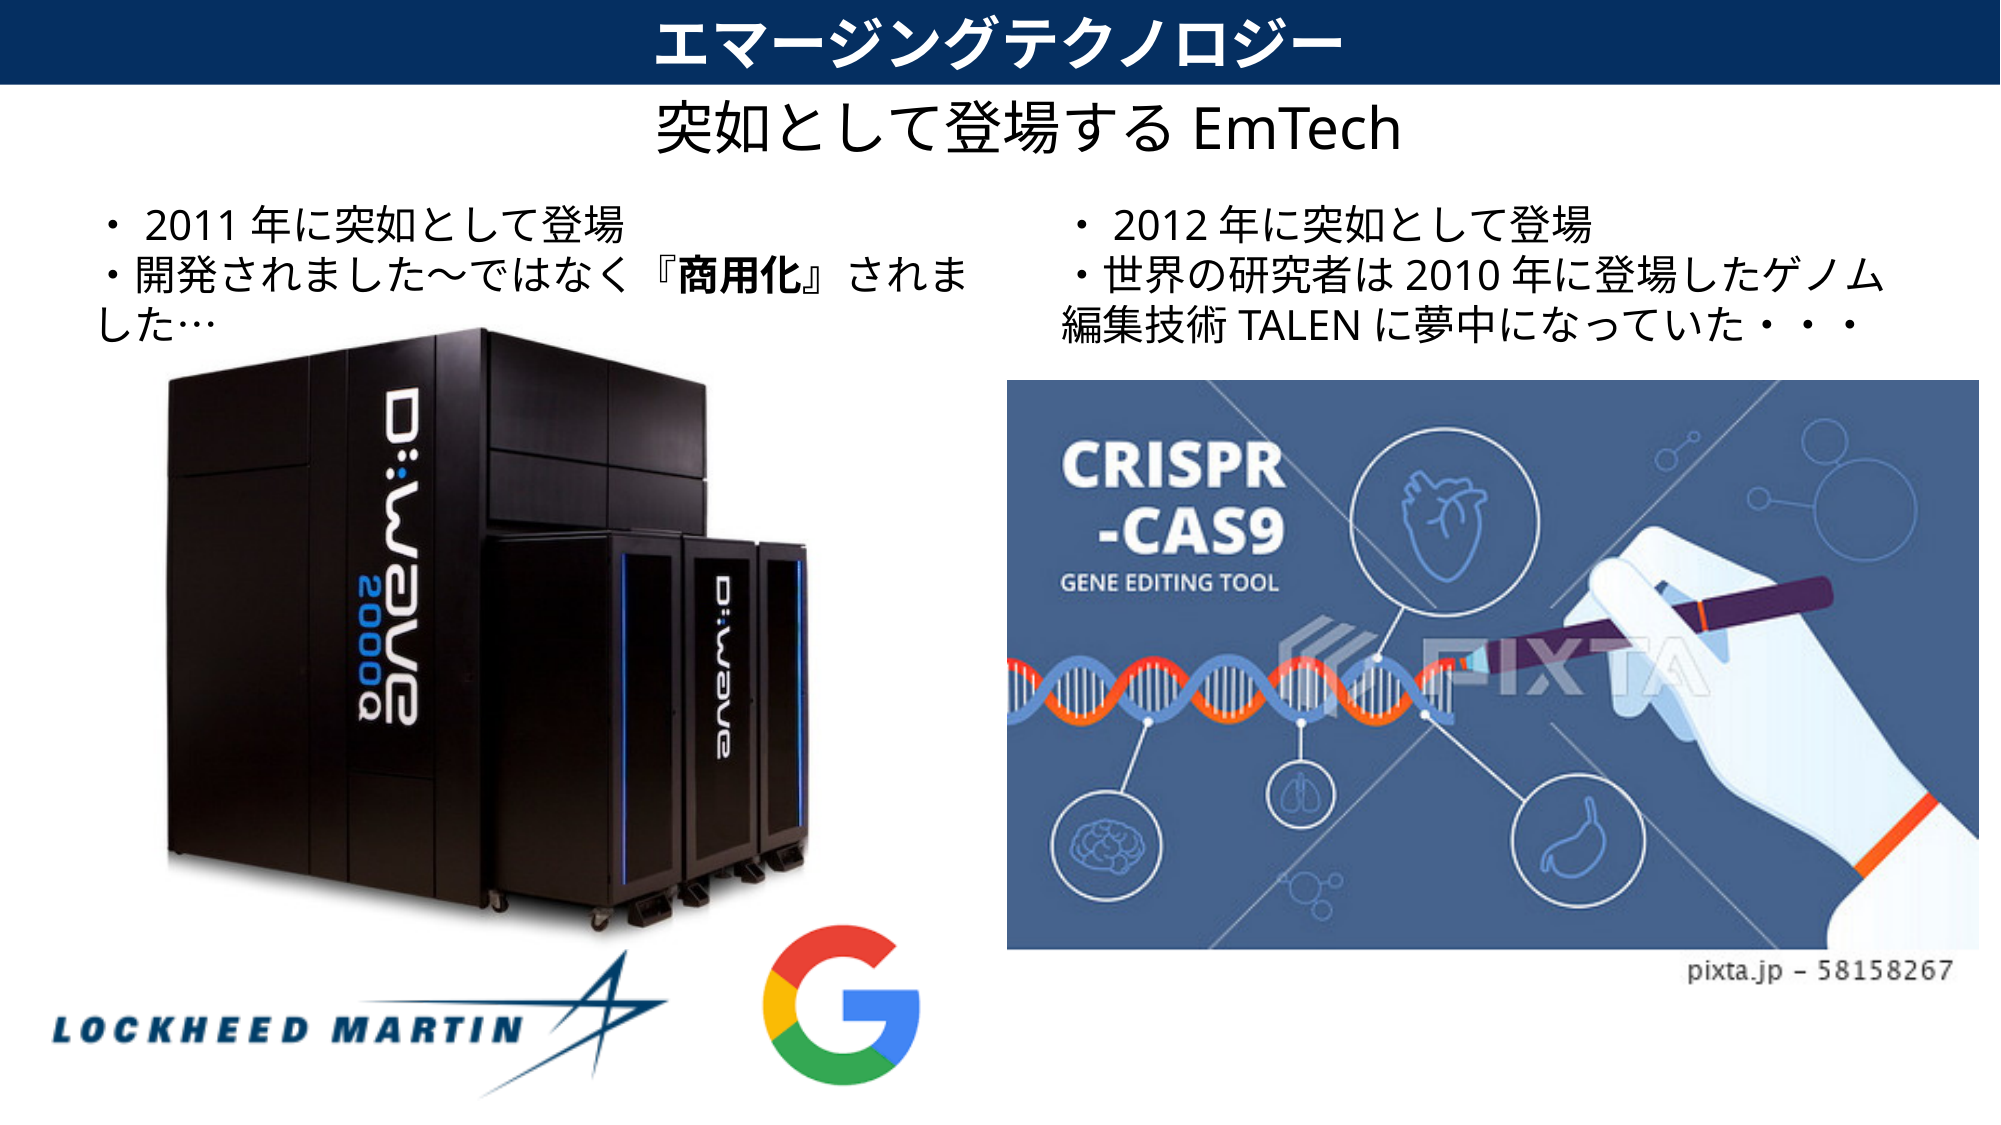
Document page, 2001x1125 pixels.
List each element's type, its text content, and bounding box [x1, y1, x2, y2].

text_box 突如として登場するEmTech [573, 85, 1486, 169]
picture [1007, 380, 1979, 989]
text_box ・2011年に突如として登場 ・開発されました～ではなく『商用化』されました… [78, 191, 1000, 357]
text_box ・2012年に突如として登場 ・世界の研究者は2010年に登場したゲノム編集技術TALENに夢中になっていた・・・ [1046, 191, 1929, 357]
text_box エマージングテクノロジー [0, 0, 2000, 85]
picture [50, 277, 935, 1101]
